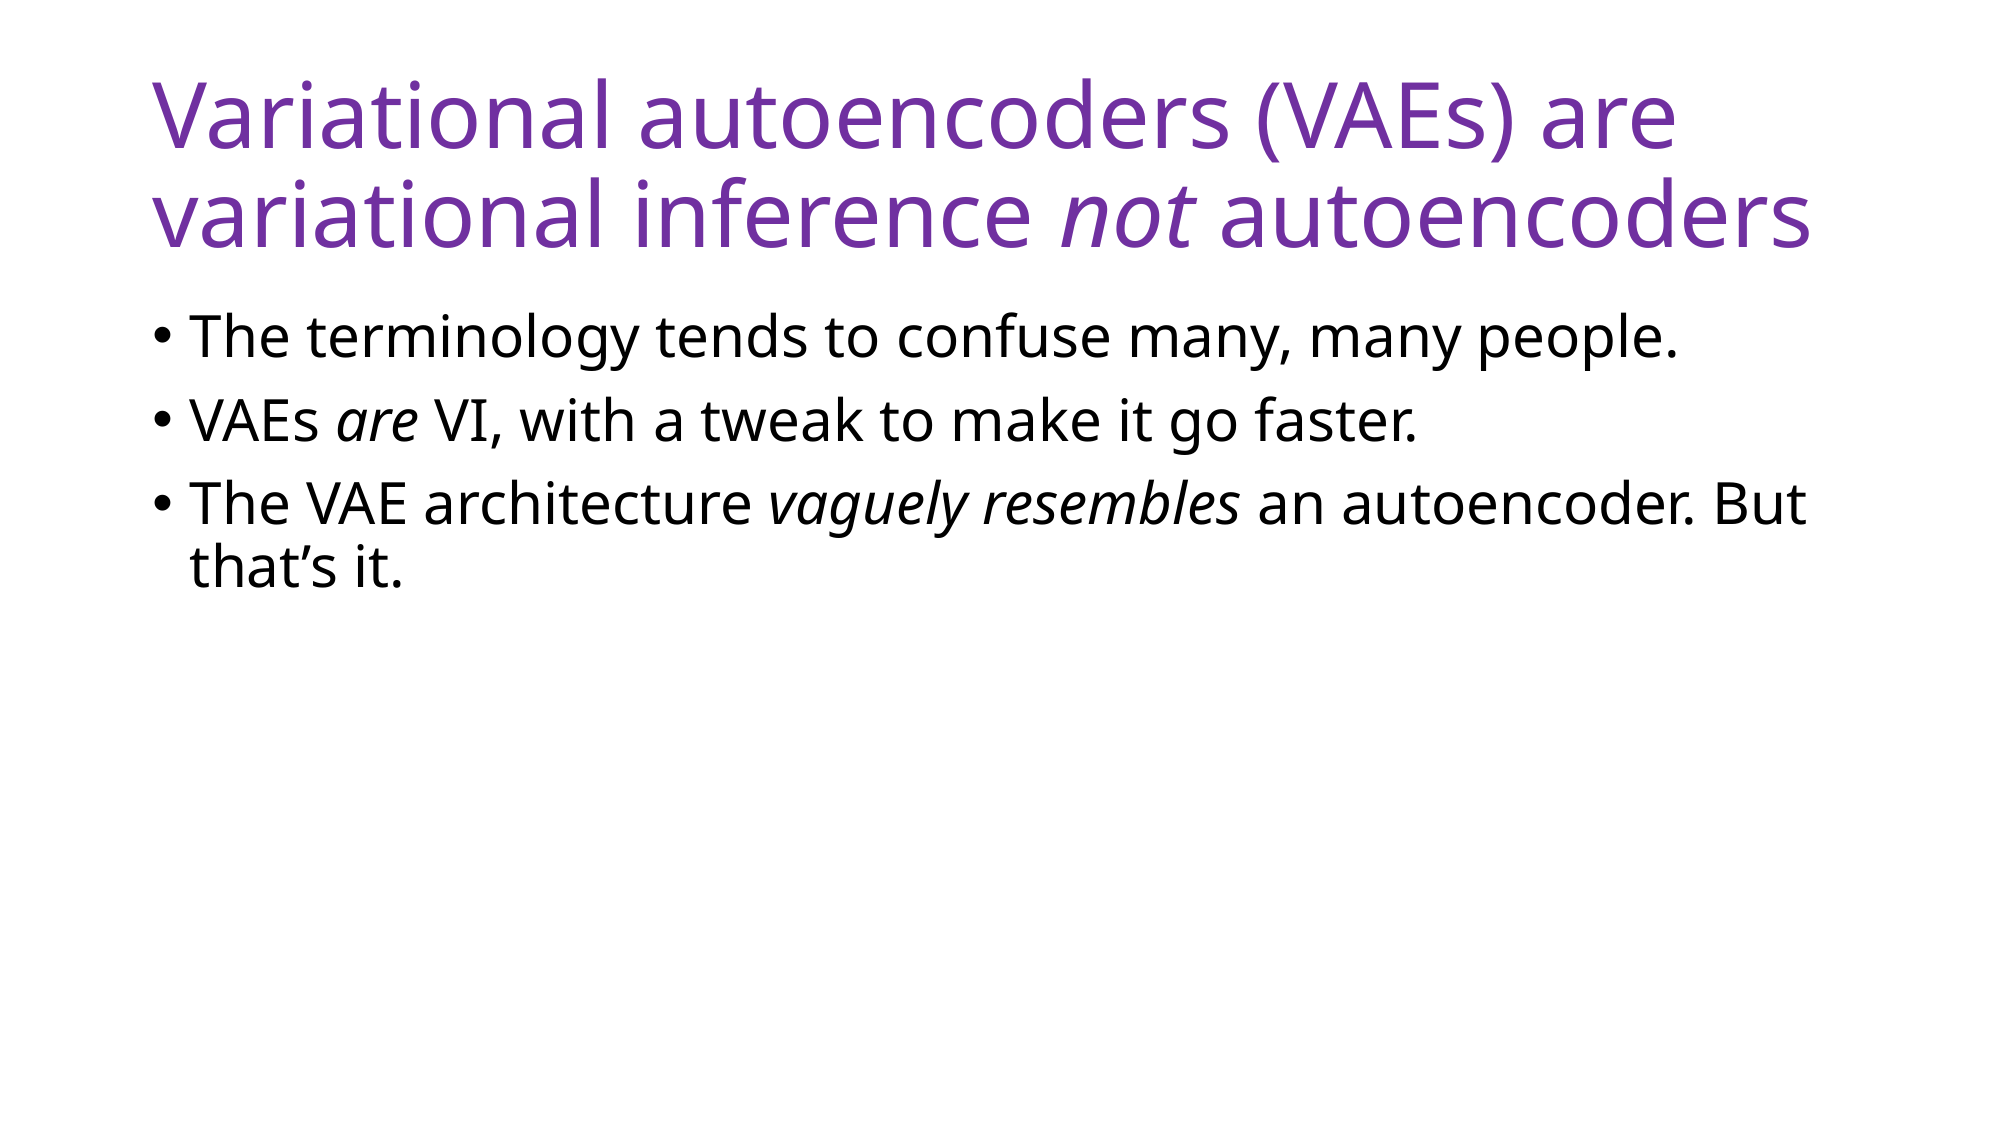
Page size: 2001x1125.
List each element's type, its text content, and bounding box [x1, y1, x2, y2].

title Variational autoencoders (VAEs) are variational inference not autoencoders [137, 59, 1863, 278]
list The terminology tends to confuse many, many people. VAEs are VI, with a tweak to make it go faster. The VAE architecture vaguely resembles an autoencoder. But that’s it. [137, 299, 1863, 1014]
